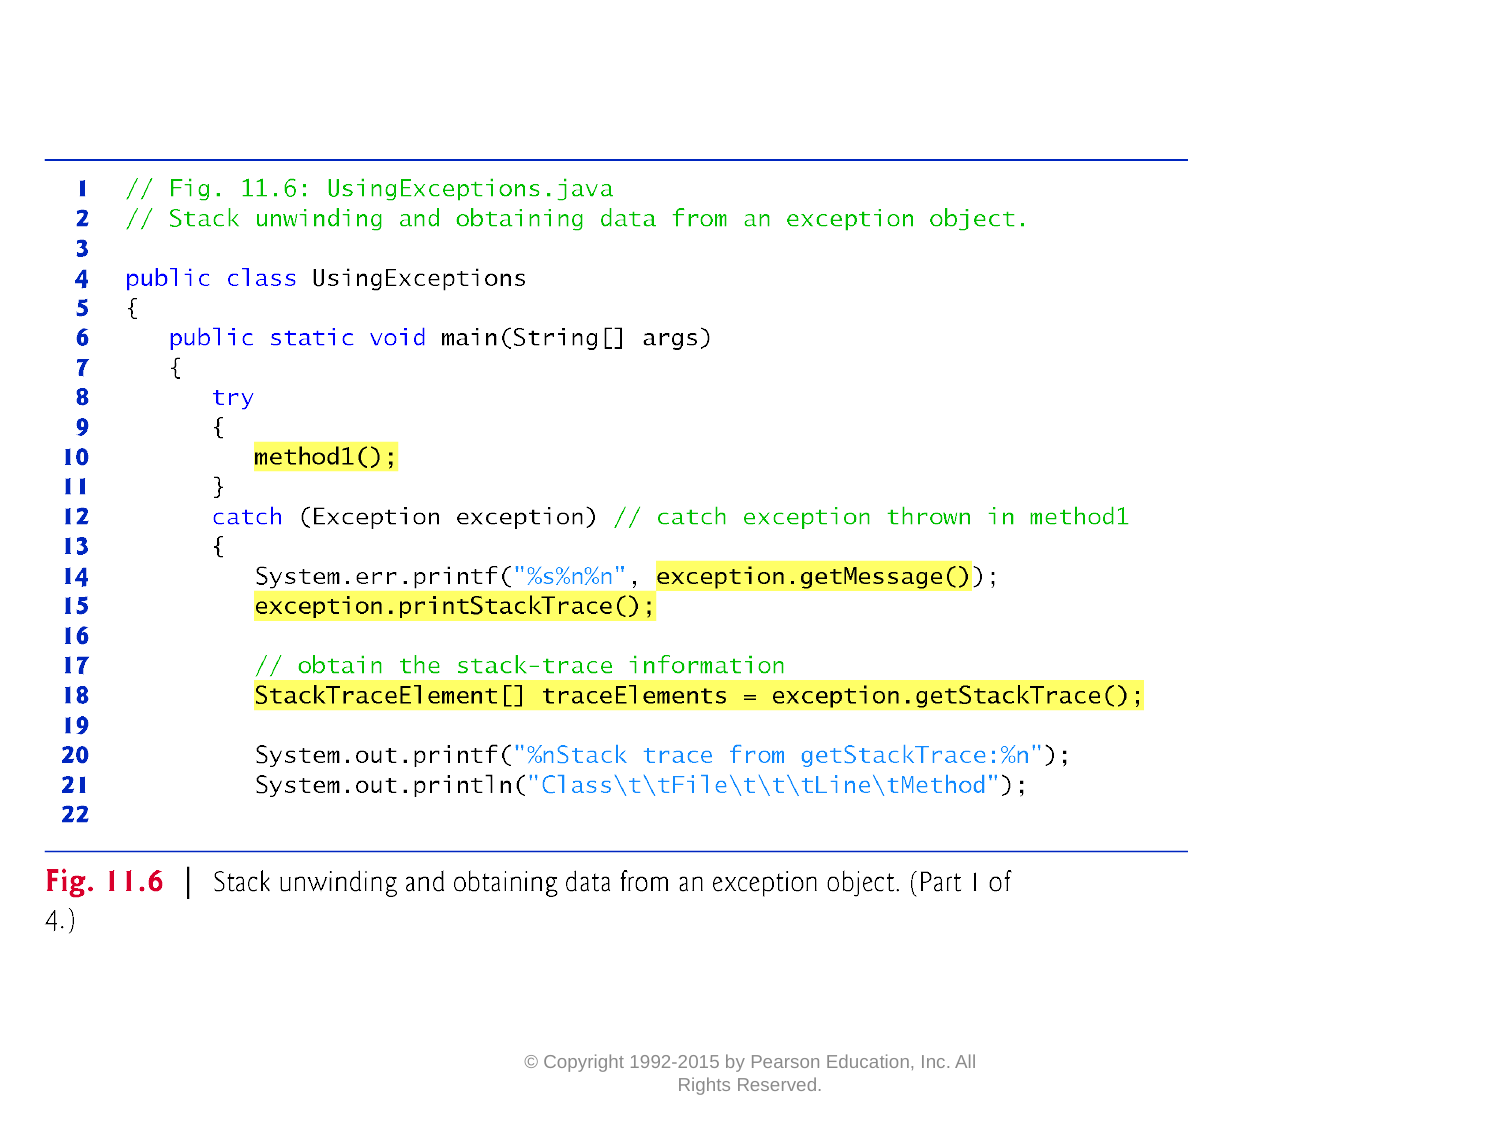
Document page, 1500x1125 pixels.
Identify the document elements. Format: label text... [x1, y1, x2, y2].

picture [0, 106, 1500, 1018]
footer © Copyright 1992-2015 by Pearson Education, Inc. All Rights Reserved. [496, 1042, 1004, 1103]
